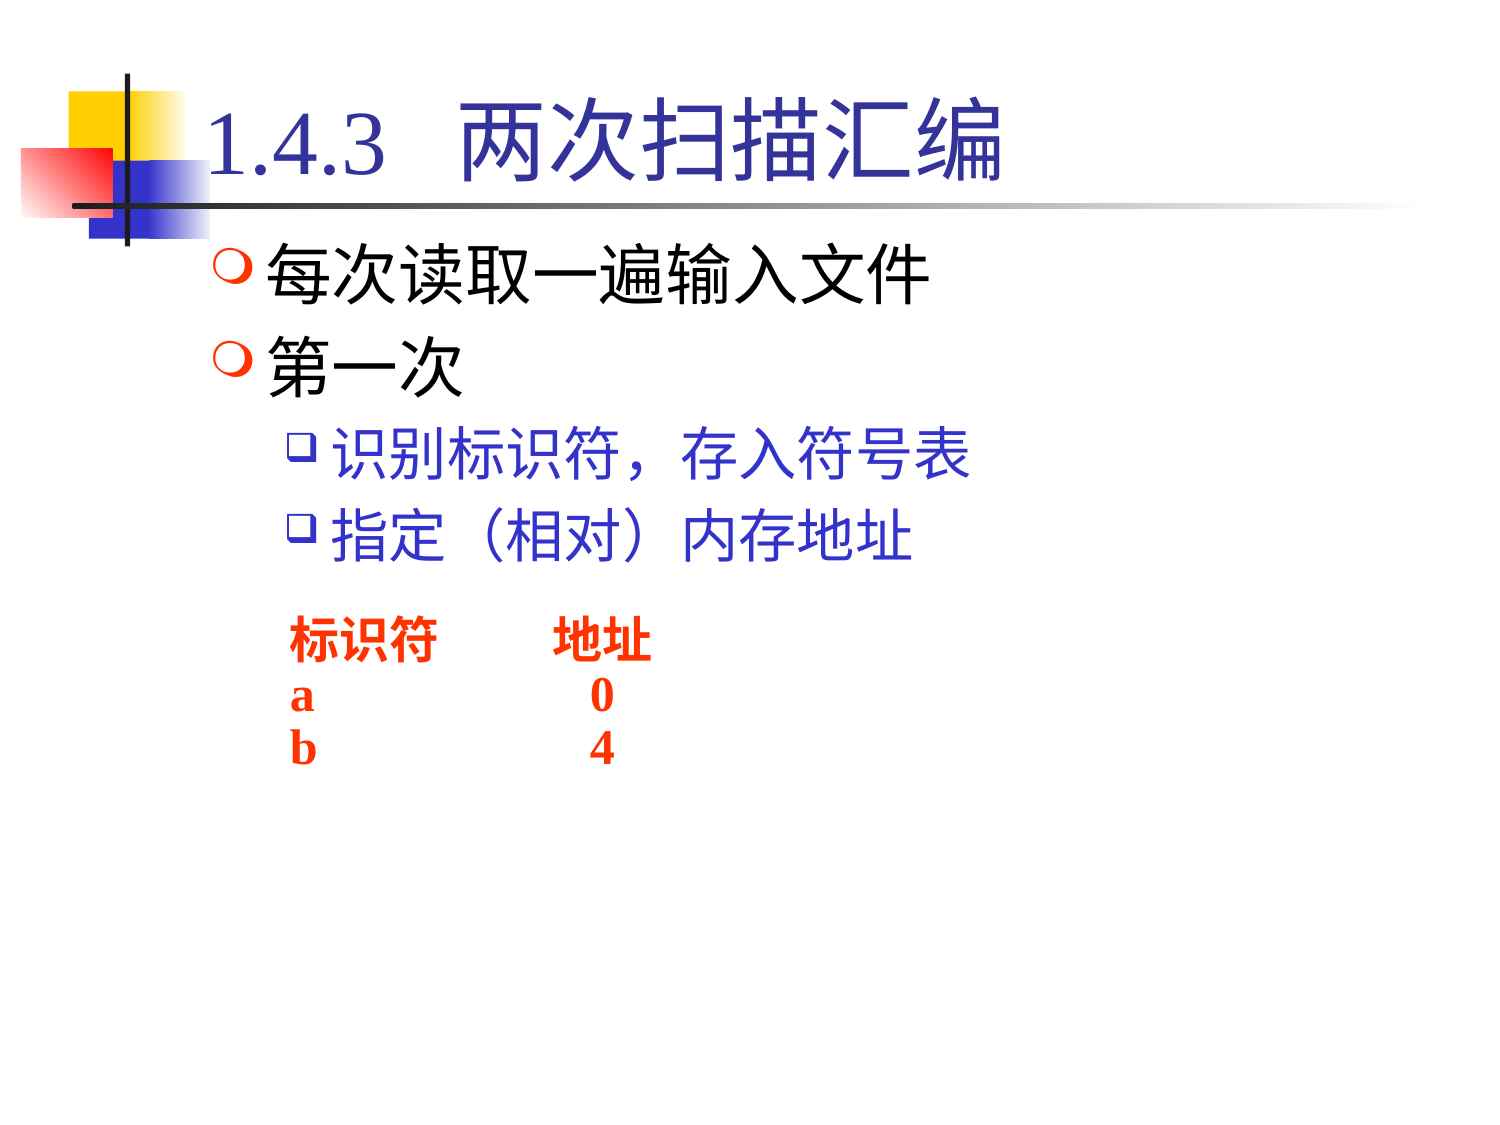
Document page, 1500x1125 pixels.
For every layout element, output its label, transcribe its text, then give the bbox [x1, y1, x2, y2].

text_box 标识符 地址 a 0 b 4 [274, 612, 738, 782]
list 每次读取一遍输入文件 第一次 识别标识符，存入符号表 指定（相对）内存地址 [193, 224, 1469, 1075]
title 1.4.3 两次扫描汇编 [188, 12, 1468, 200]
